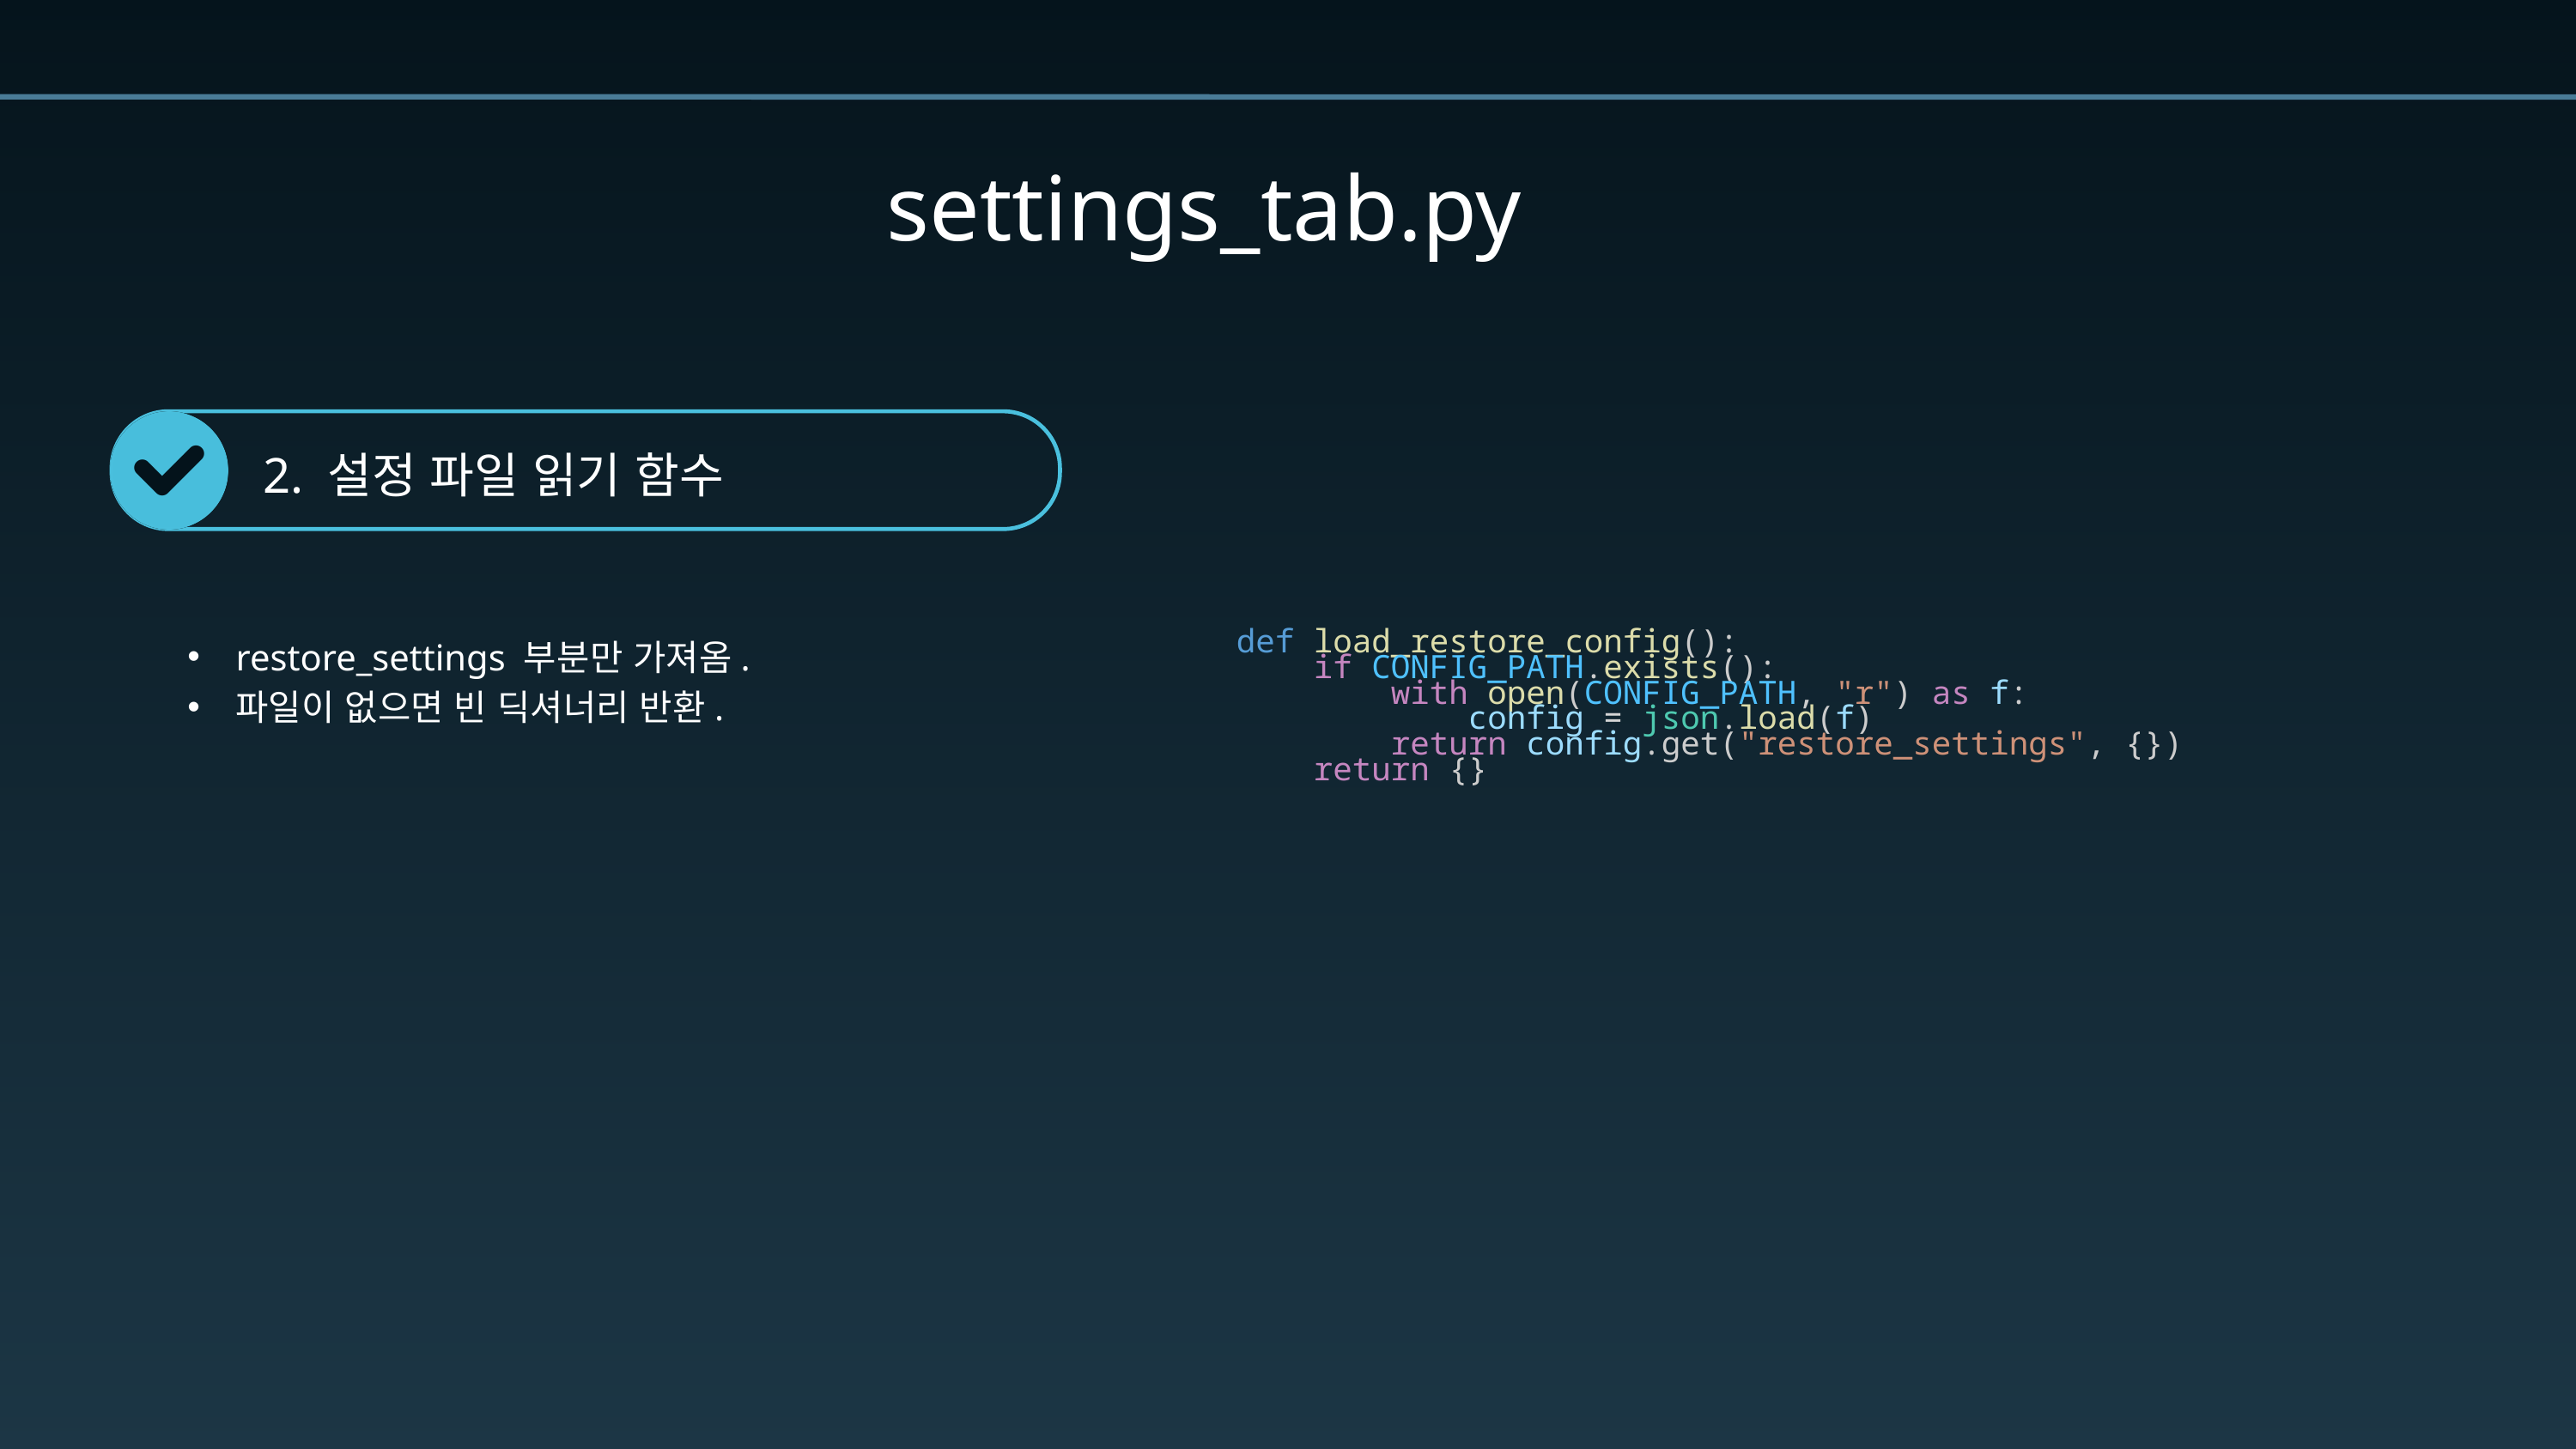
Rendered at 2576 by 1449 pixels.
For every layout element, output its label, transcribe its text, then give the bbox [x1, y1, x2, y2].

text_box def load_restore_config(): if CONFIG_PATH.exists(): with open(CONFIG_PATH, "r") as f: config = json.load(f) return config.get("restore_settings", {}) return {} [1224, 627, 2576, 794]
text_box settings_tab.py [192, 151, 2216, 259]
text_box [111, 410, 1060, 530]
text_box restore_settings 부분만 가져옴. 파일이 없으면 빈 딕셔너리 반환. [187, 627, 1224, 728]
